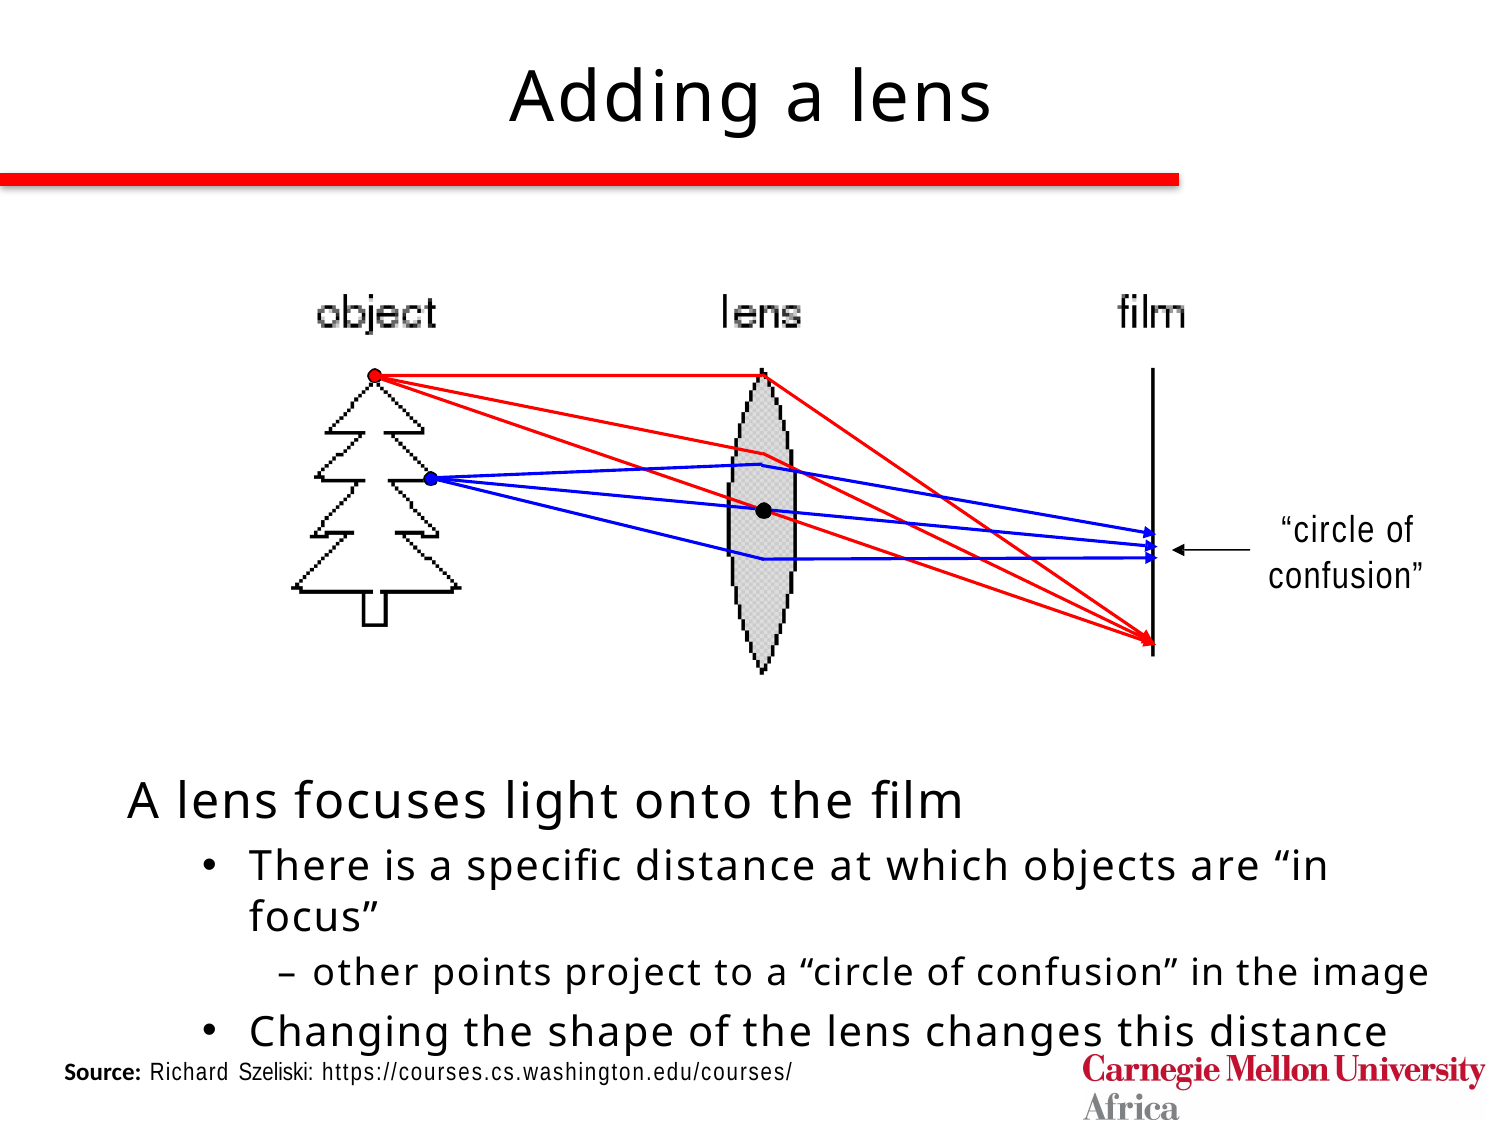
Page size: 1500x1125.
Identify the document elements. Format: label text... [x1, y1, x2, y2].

title Adding a lens [75, 0, 1425, 188]
picture [1083, 1054, 1486, 1120]
text_box Source: Richard Szeliski: https://courses.cs.washington.edu/courses/ [62, 1053, 811, 1086]
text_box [367, 368, 1159, 647]
text_box “circle of confusion” [1266, 502, 1431, 596]
picture [291, 293, 1186, 676]
text_box A lens focuses light onto the film There is a specific distance at which objects are “in focus” – other points project to a “circle of confusion” in the image Changing the shape of the lens changes this distance [125, 753, 1456, 1055]
